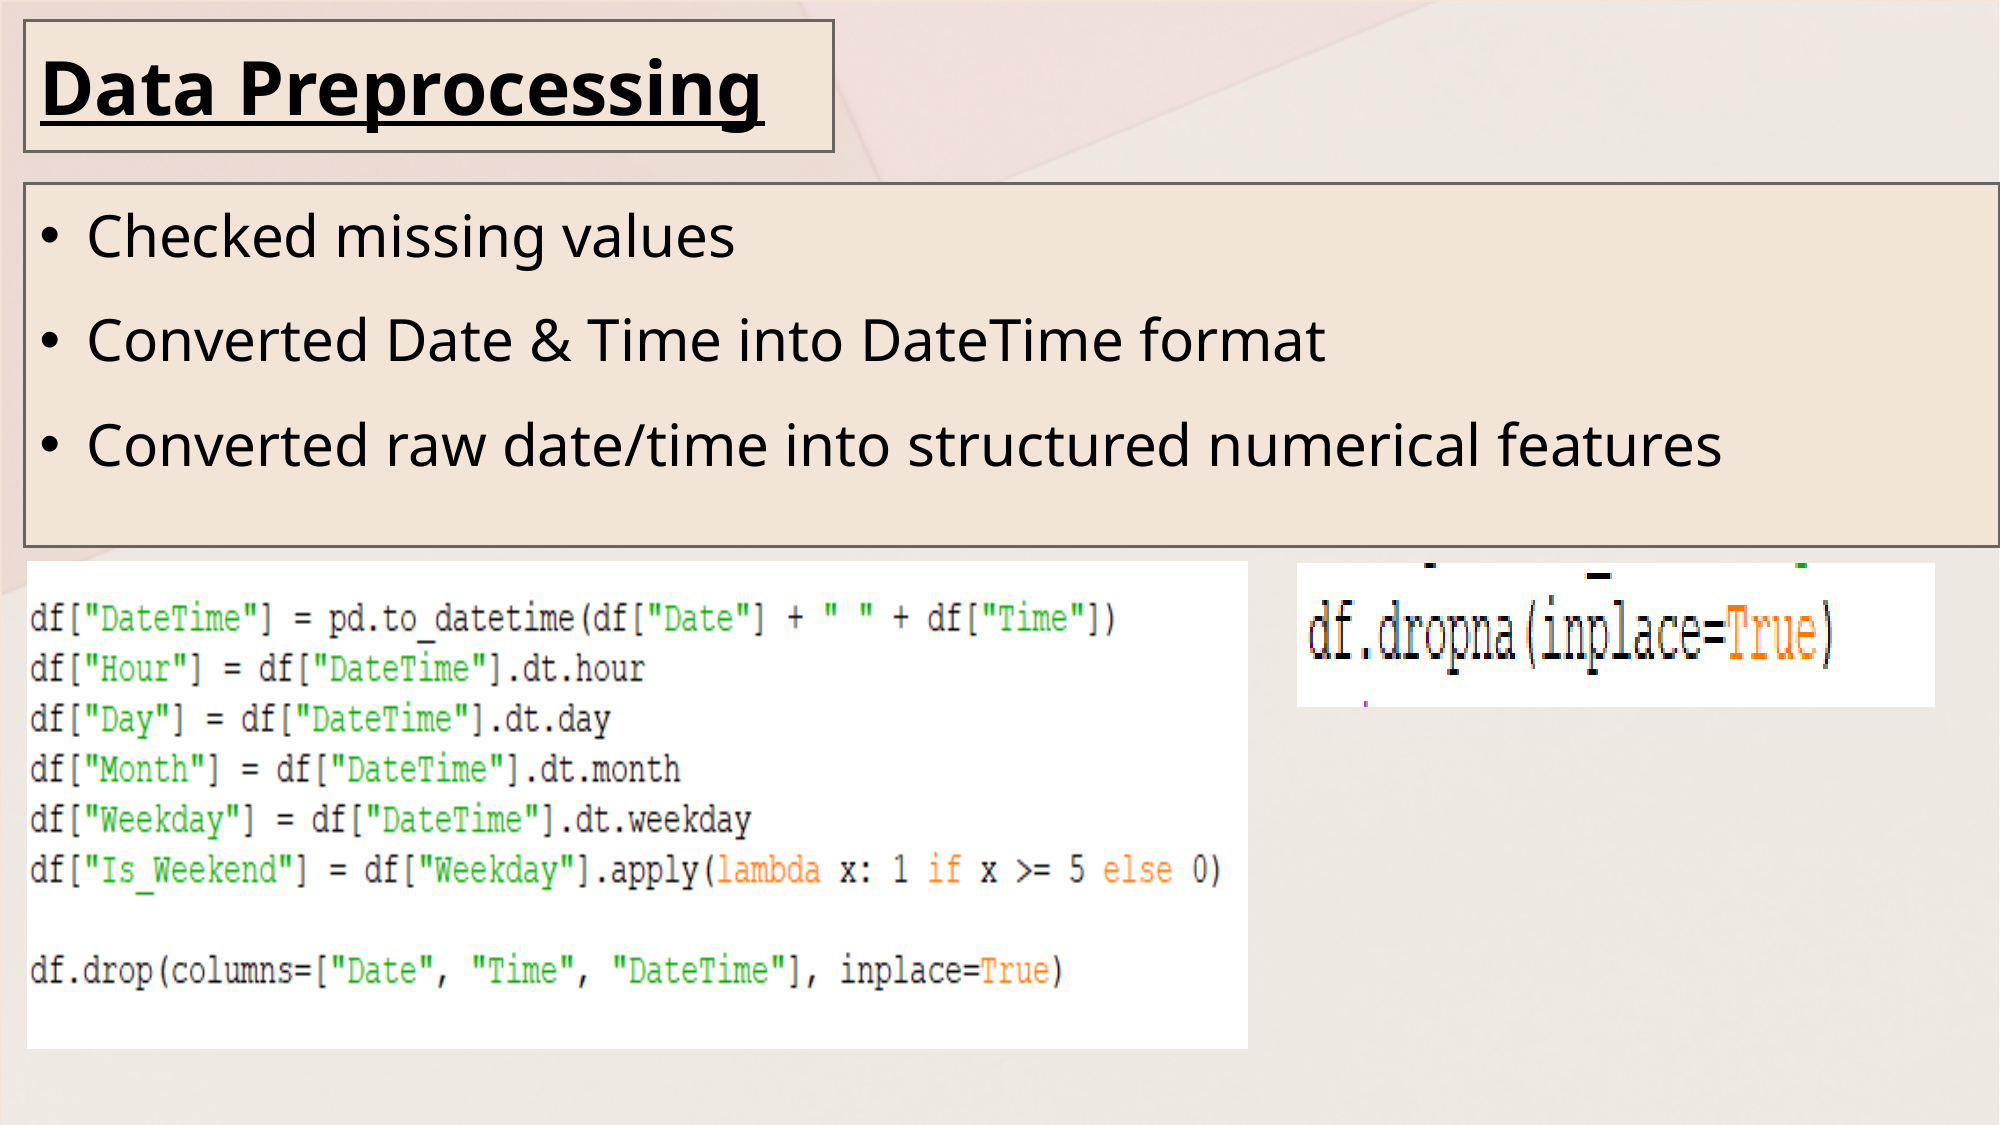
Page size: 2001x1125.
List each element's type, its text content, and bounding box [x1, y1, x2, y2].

picture [1296, 563, 1935, 708]
picture [26, 561, 1249, 1049]
title Data Preprocessing [24, 0, 863, 184]
list Checked missing values Converted Date & Time into DateTime format Converted raw date/time into structured numerical features [24, 199, 1793, 562]
text_box [23, 182, 2000, 548]
